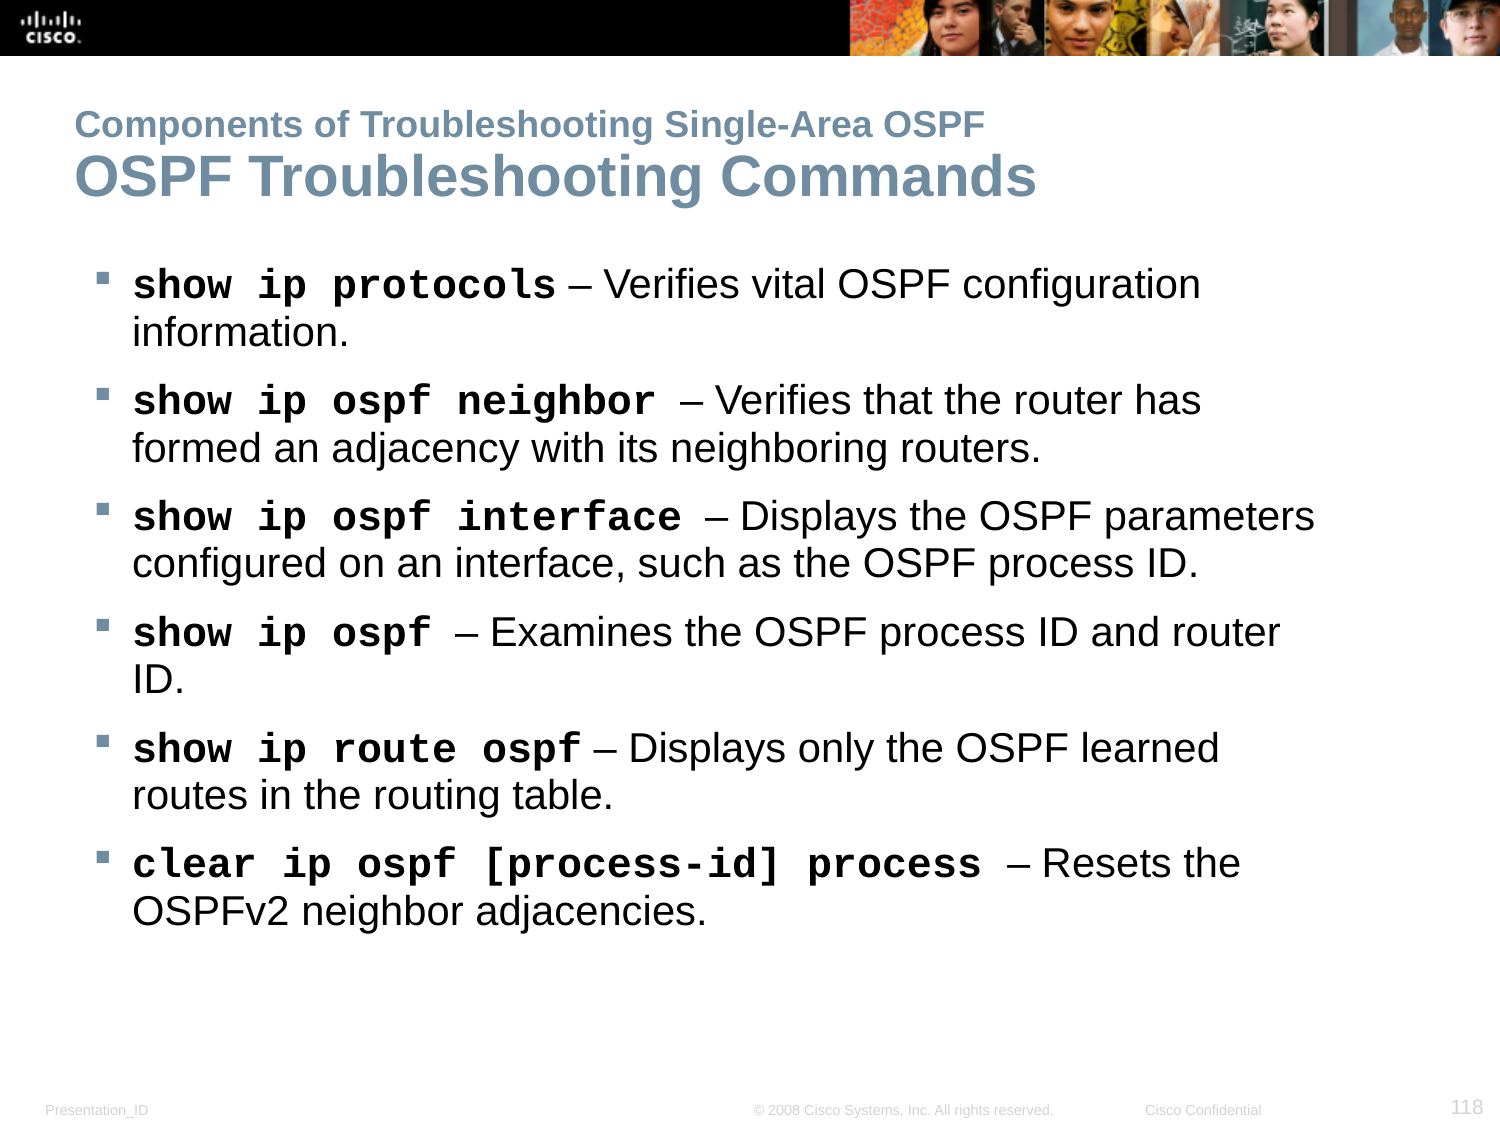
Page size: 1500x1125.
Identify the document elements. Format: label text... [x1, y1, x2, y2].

picture [0, 0, 1500, 56]
title Components of Troubleshooting Single-Area OSPF OSPF Troubleshooting Commands [60, 78, 1398, 217]
list show ip protocols – Verifies vital OSPF configuration information. show ip ospf neighbor – Verifies that the router has formed an adjacency with its neighboring routers. show ip ospf interface – Displays the OSPF parameters configured on an interface, such as the OSPF process ID. show ip ospf – Examines the OSPF process ID and router ID. show ip route ospf – Displays only the OSPF learned routes in the routing table. clear ip ospf [process-id] process – Resets the OSPFv2 neighbor adjacencies. [79, 253, 1355, 1043]
